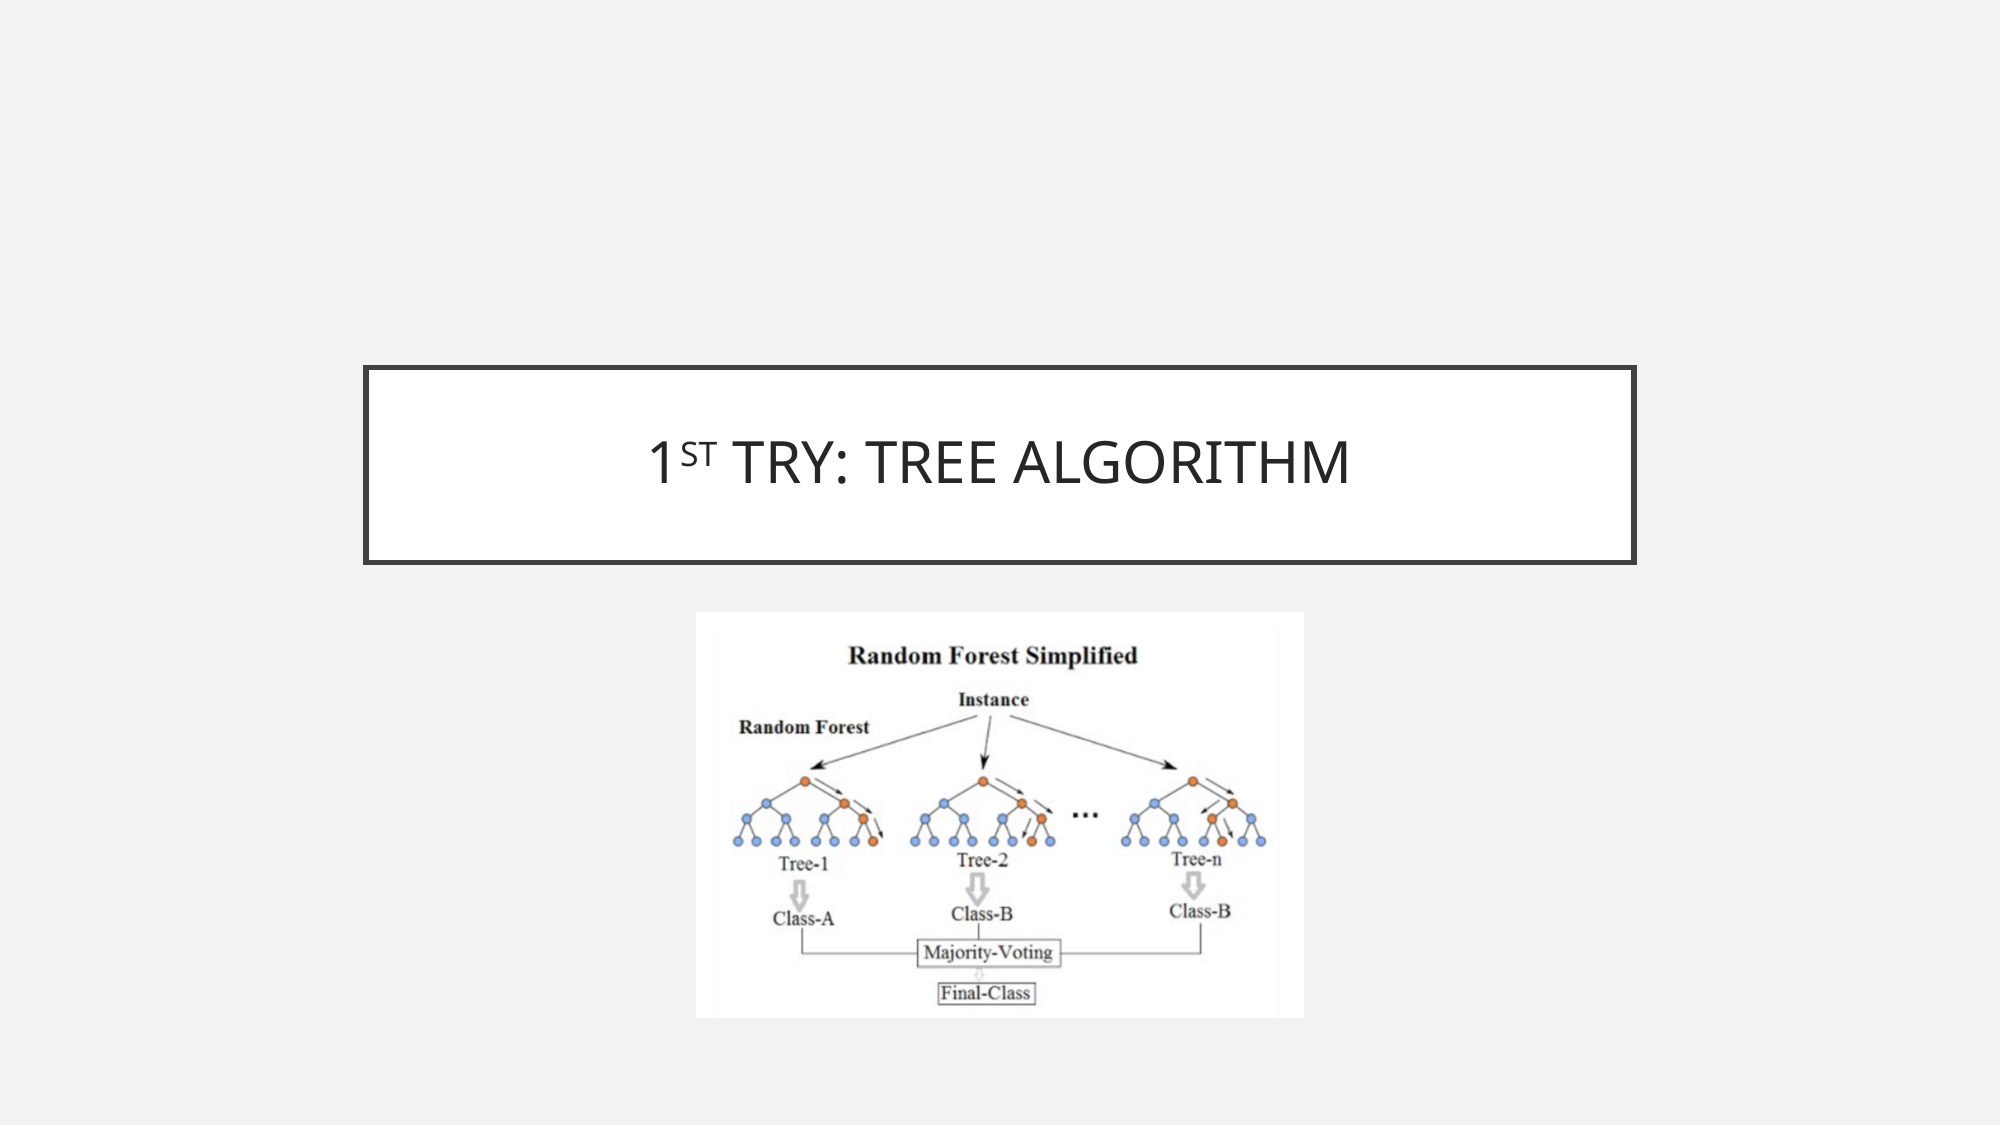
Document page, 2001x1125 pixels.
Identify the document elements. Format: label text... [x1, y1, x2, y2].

picture [695, 612, 1305, 1018]
title 1ST TRY: TREE ALGORITHM [363, 365, 1637, 565]
